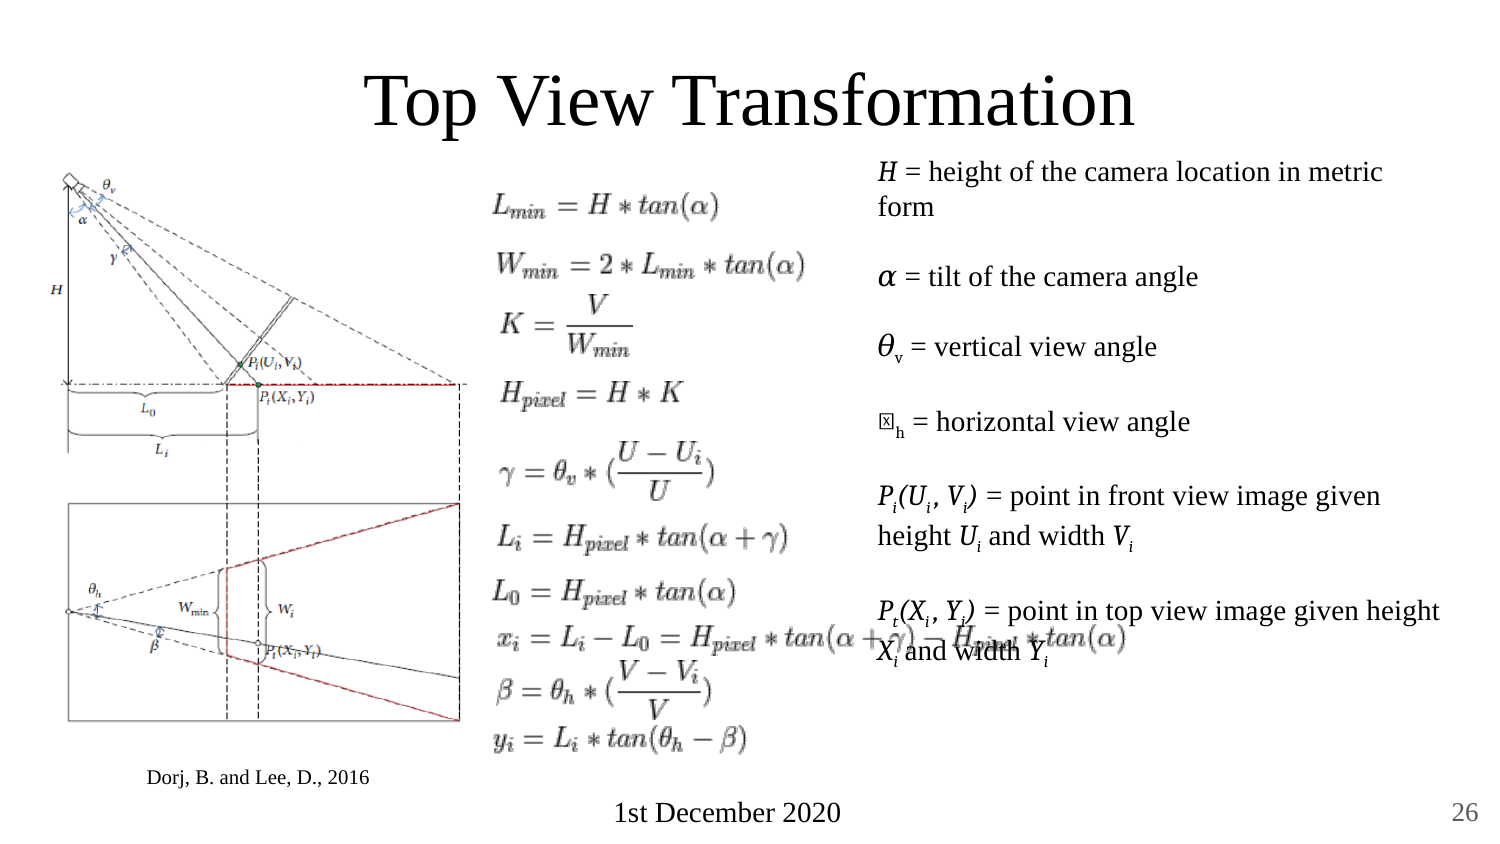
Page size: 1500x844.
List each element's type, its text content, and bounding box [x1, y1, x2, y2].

picture [492, 724, 747, 755]
text_box H = height of the camera location in metric form 𝛼 = tilt of the camera angle 𝜃v = vertical view angle 𝜃h = horizontal view angle Pi(Ui , Vi) = point in front view image given height Ui and width Vi Pt(Xi , Yi) = point in top view image given height Xi and width Yi [862, 137, 1461, 726]
picture [496, 623, 1126, 656]
picture [491, 192, 719, 223]
picture [496, 251, 805, 282]
text_box Dorj, B. and Lee, D., 2016 [131, 748, 391, 793]
picture [491, 578, 736, 610]
title Top View Transformation [99, 40, 1400, 163]
picture [499, 293, 633, 357]
picture [498, 381, 684, 412]
picture [496, 523, 788, 556]
picture [499, 441, 716, 501]
picture [44, 167, 467, 726]
picture [495, 660, 712, 721]
slide_number ‹#› [1403, 779, 1494, 844]
